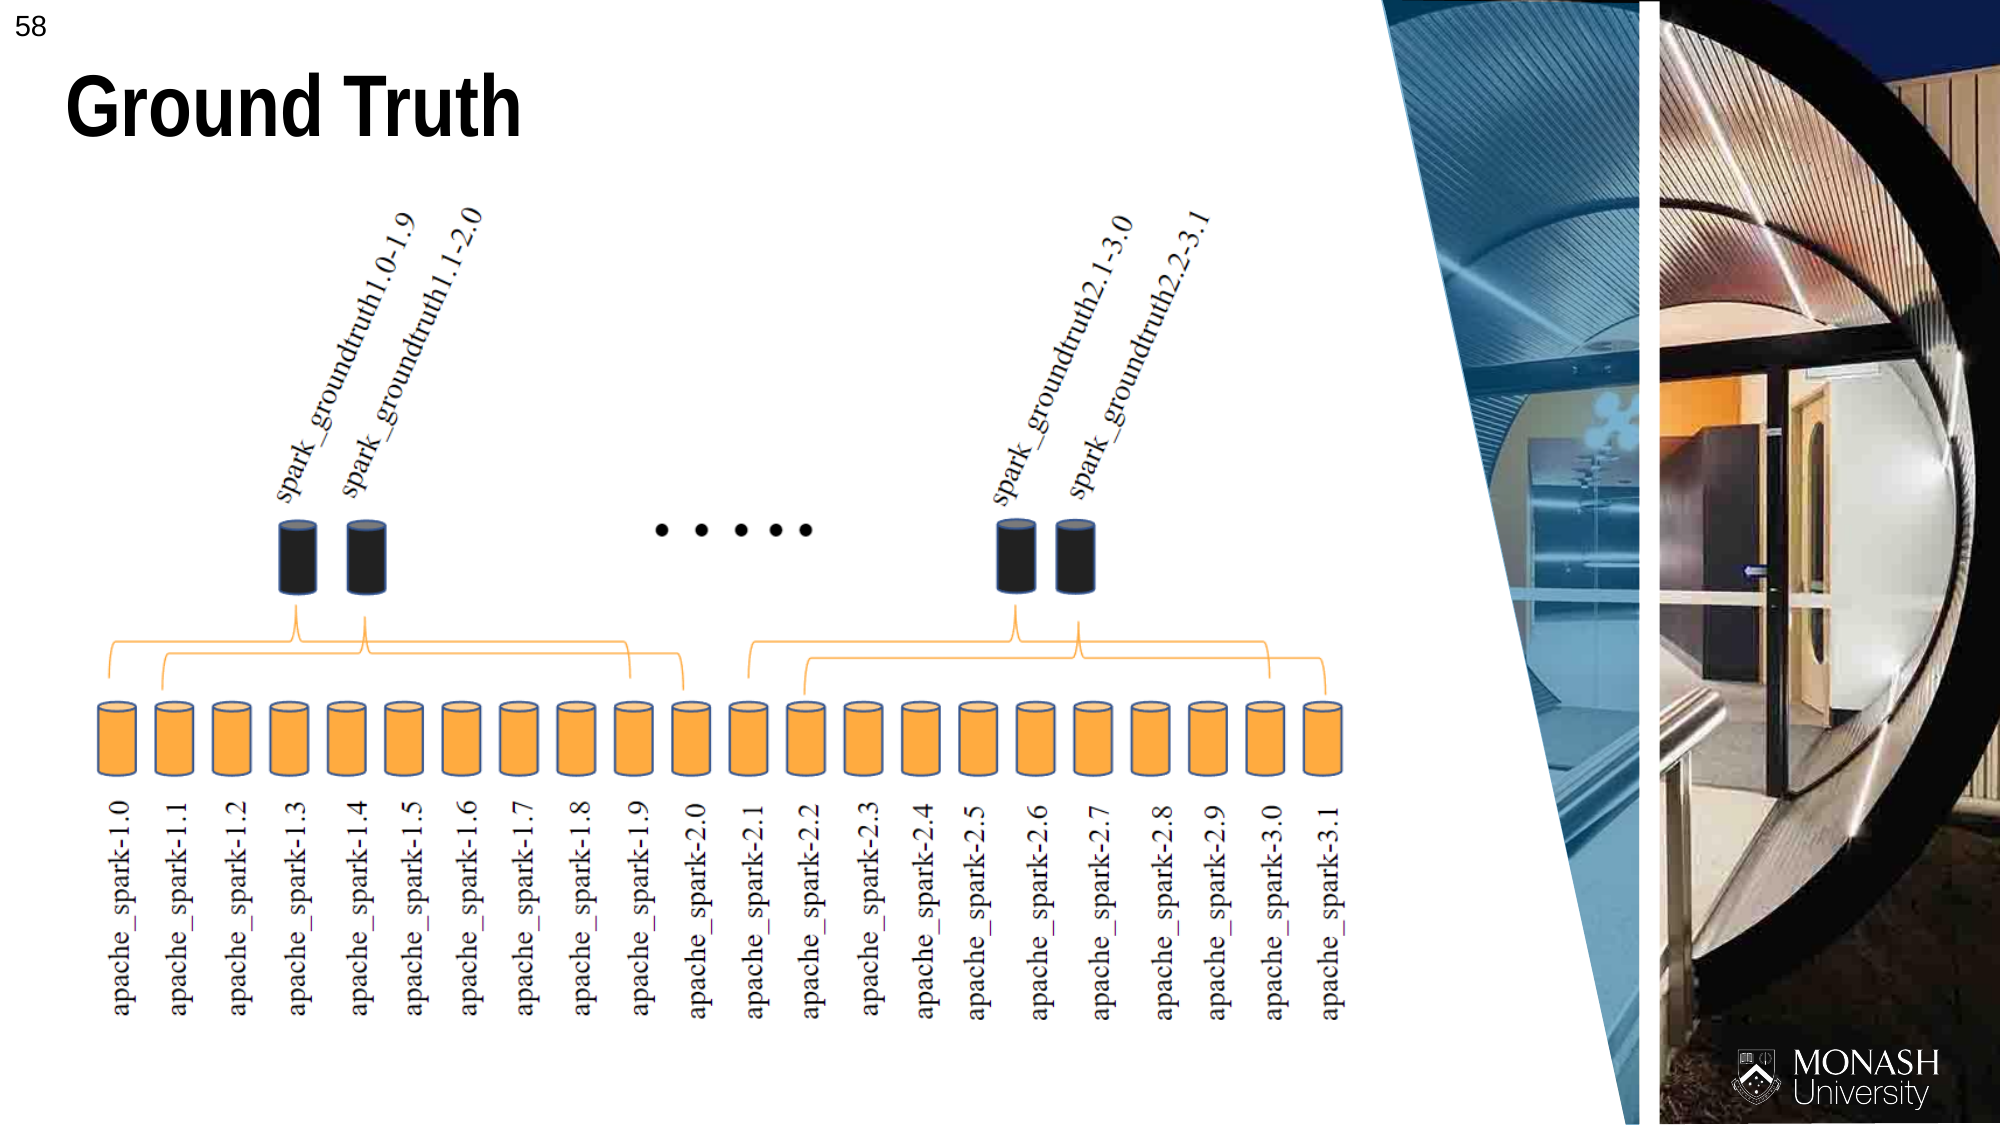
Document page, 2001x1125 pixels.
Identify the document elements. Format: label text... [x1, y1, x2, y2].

picture [25, 177, 1396, 1034]
picture [1383, 0, 2001, 1125]
list Ground Truth [50, 53, 1273, 175]
